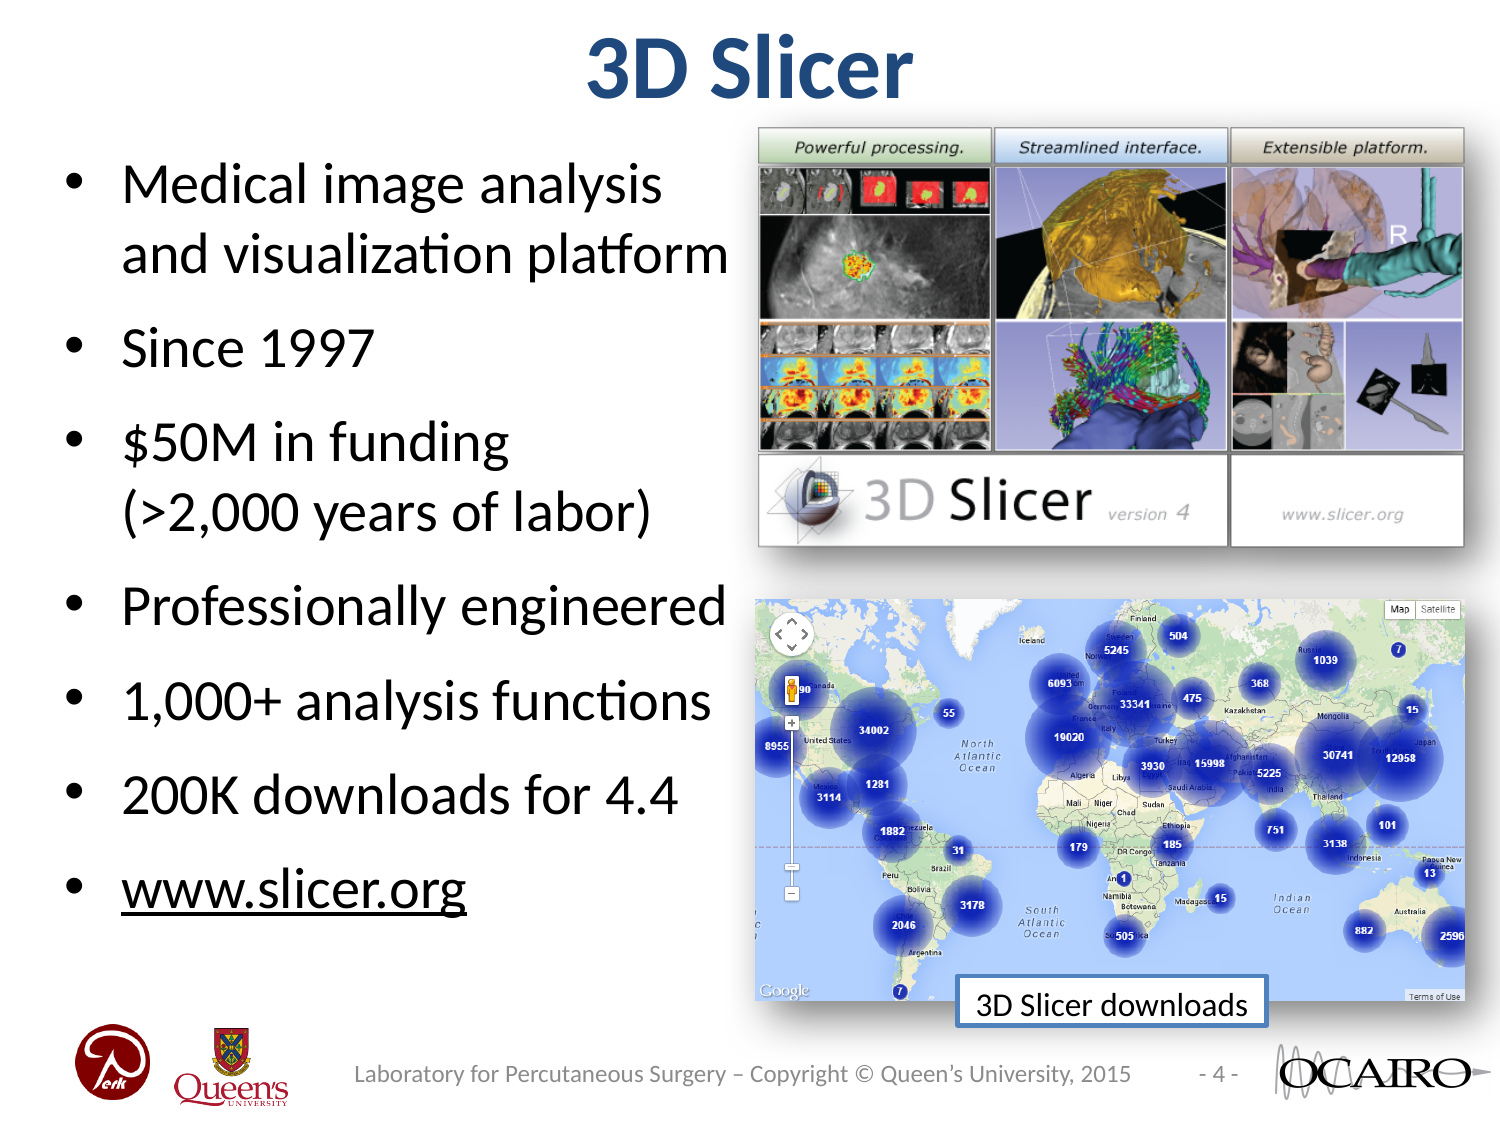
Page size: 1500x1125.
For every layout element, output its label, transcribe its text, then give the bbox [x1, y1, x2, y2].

picture [1275, 1044, 1491, 1100]
text_box 3D Slicer [74, 0, 1425, 137]
picture [174, 1028, 288, 1106]
text_box Medical image analysis and visualization platform Since 1997 $50M in funding (>2,000 years of labor) Professionally engineered 1,000+ analysis functions 200K downloads for 4.4 www.slicer.org [49, 137, 753, 1001]
picture [757, 124, 1468, 551]
footer Laboratory for Percutaneous Surgery – Copyright © Queen’s University, 2015 [312, 1042, 1175, 1103]
picture [75, 1024, 150, 1100]
picture [754, 599, 1465, 1001]
text_box 3D Slicer downloads [955, 1010, 1269, 1028]
slide_number - 4 - [1175, 1050, 1263, 1103]
